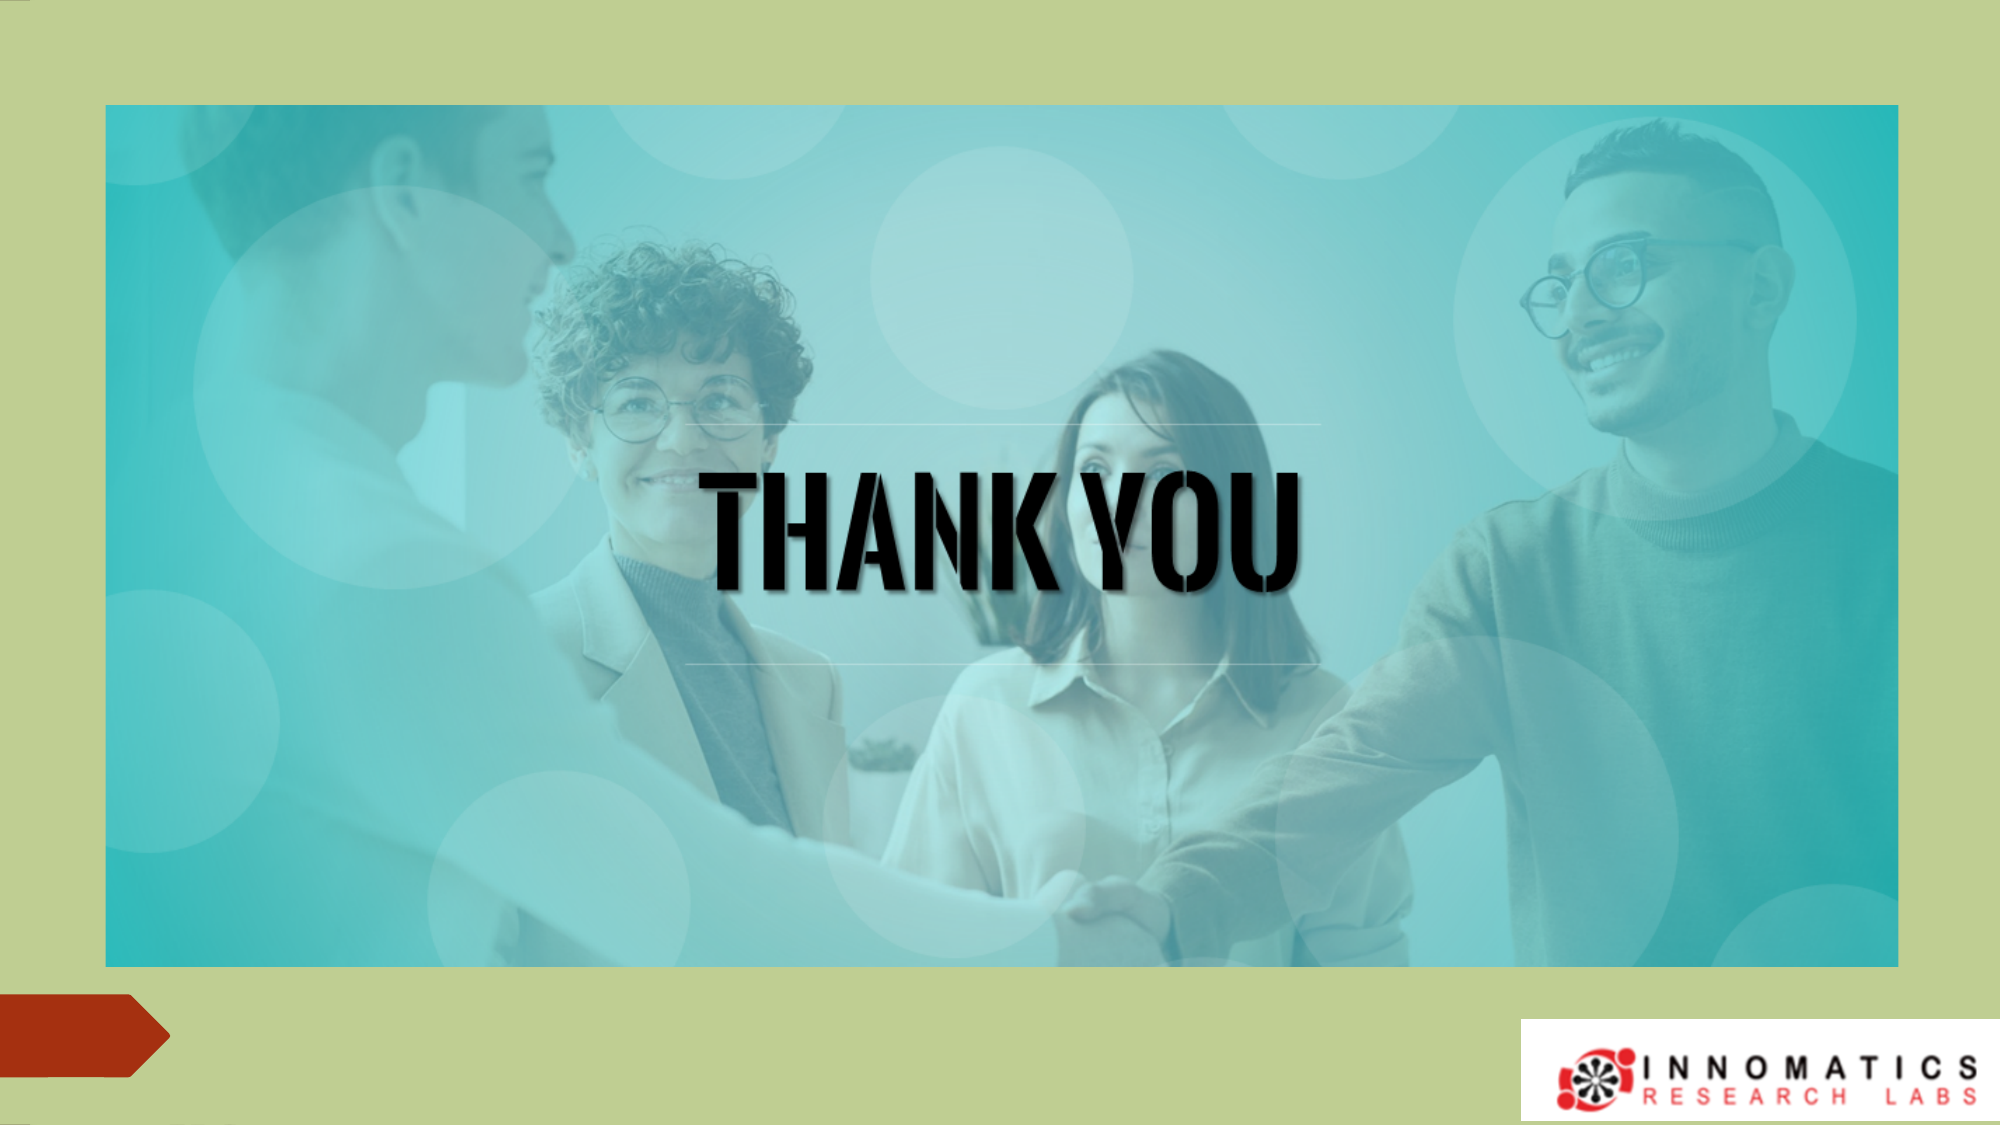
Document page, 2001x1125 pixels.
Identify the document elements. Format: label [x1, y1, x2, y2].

picture [1521, 1019, 2000, 1122]
text_box [0, 0, 2000, 1125]
picture [105, 104, 1899, 967]
text_box [0, 992, 172, 1079]
